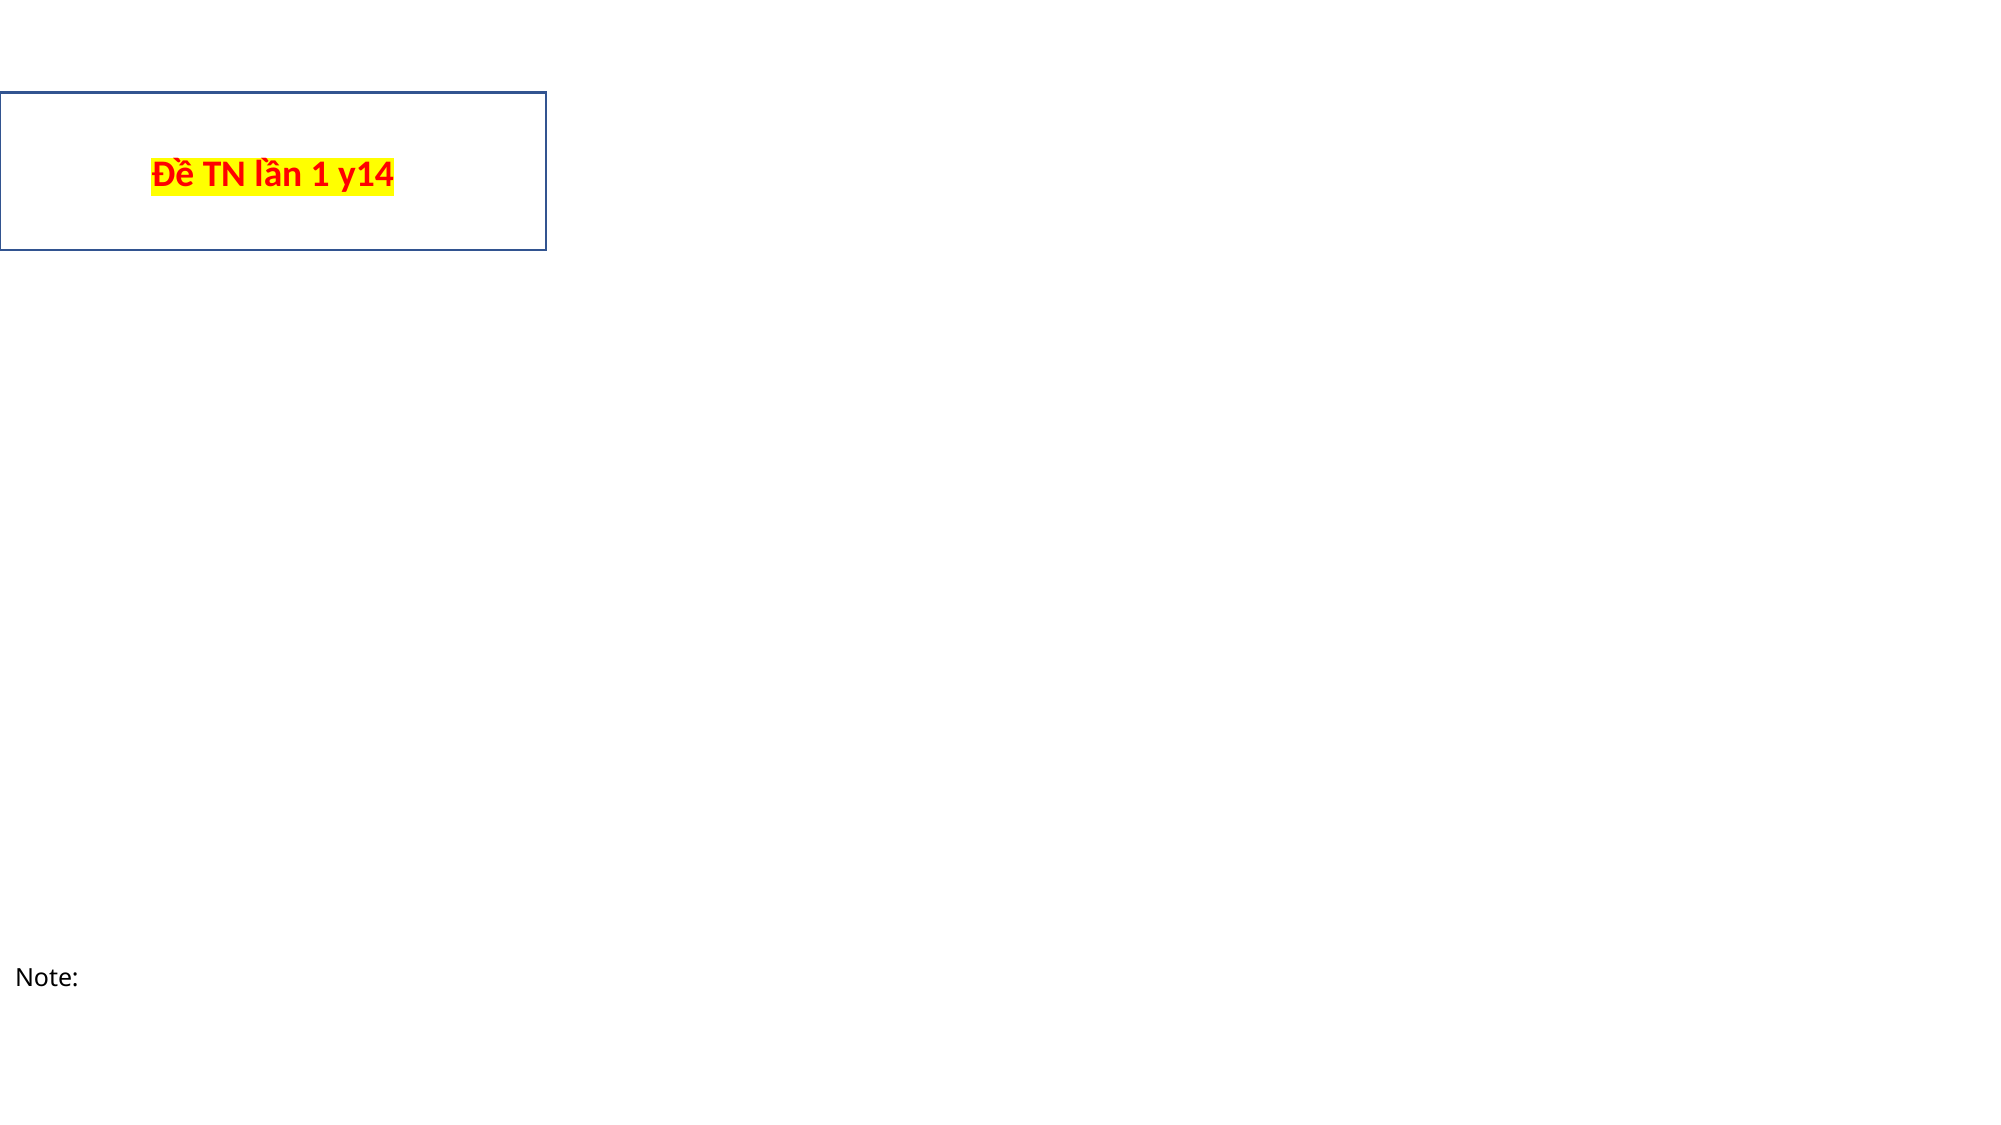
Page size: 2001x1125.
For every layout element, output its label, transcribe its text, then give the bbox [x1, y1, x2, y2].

title Note: [0, 831, 2000, 1125]
text_box Đề TN lần 1 y14 [0, 91, 547, 251]
